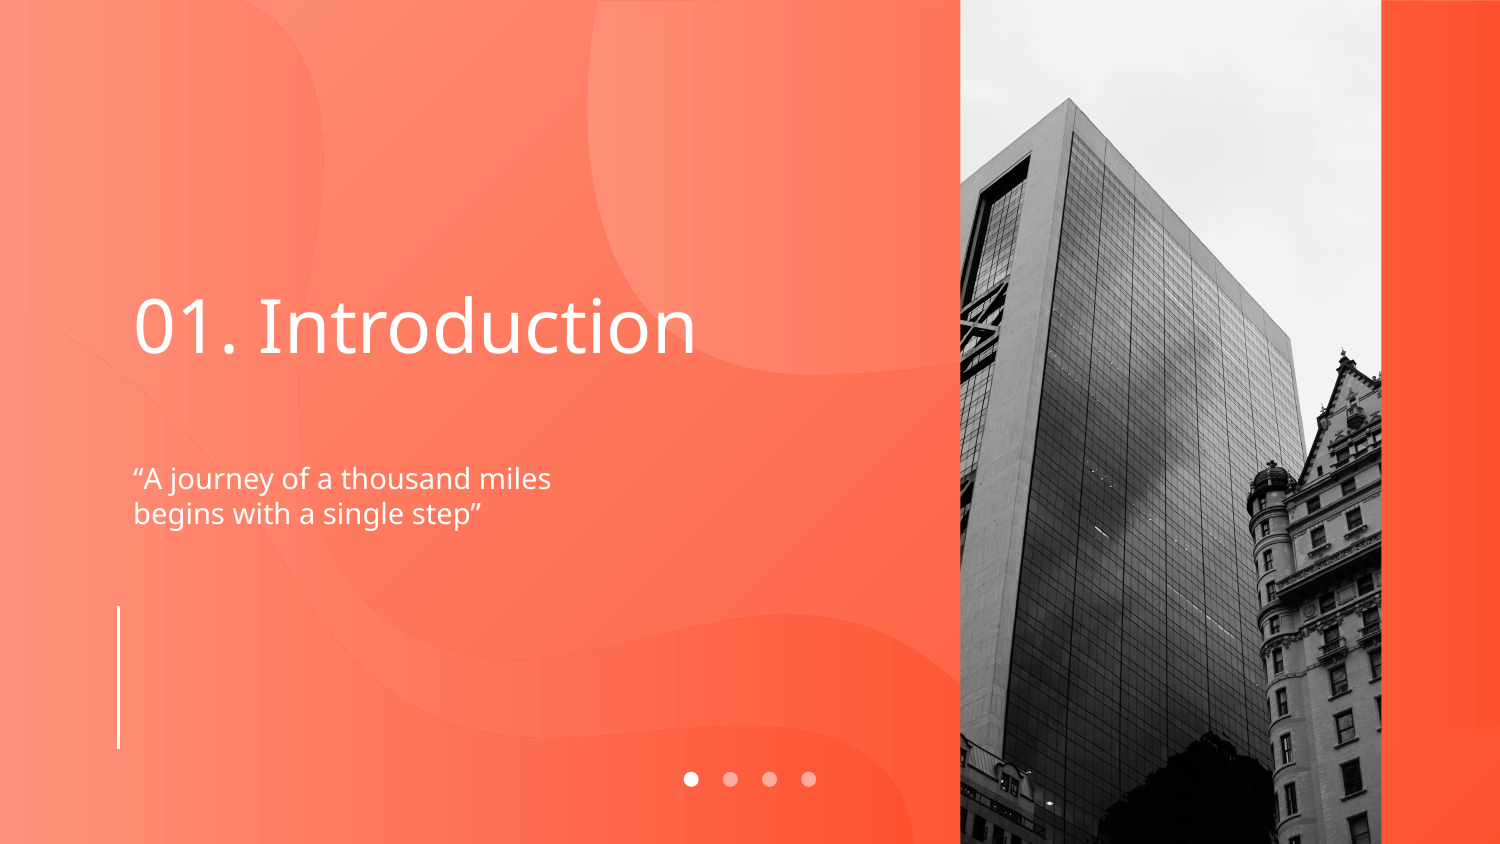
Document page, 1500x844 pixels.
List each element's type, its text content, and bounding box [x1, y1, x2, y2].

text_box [683, 771, 817, 788]
picture [960, 0, 1382, 844]
title 01. Introduction [118, 202, 862, 446]
subtitle “A journey of a thousand miles begins with a single step” [118, 445, 596, 571]
